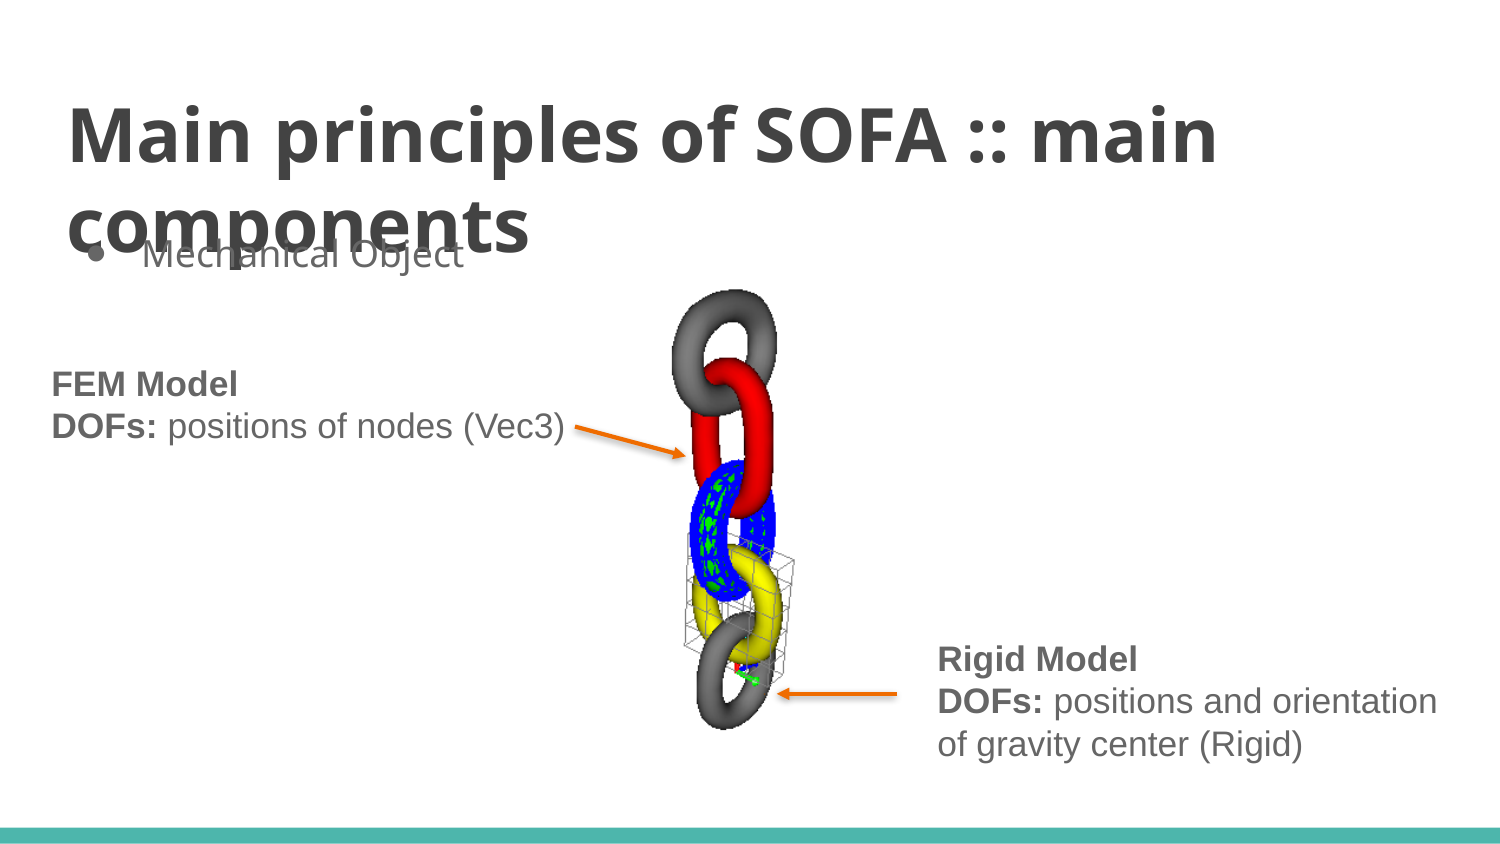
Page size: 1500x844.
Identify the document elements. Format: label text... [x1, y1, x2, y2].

text_box Rigid Model DOFs: positions and orientation of gravity center (Rigid) [937, 635, 1439, 764]
list Mechanical Object [50, 207, 1450, 461]
title Main principles of SOFA :: main components [50, 72, 1450, 190]
picture [567, 247, 875, 769]
text_box FEM Model DOFs: positions of nodes (Vec3) [51, 360, 566, 446]
